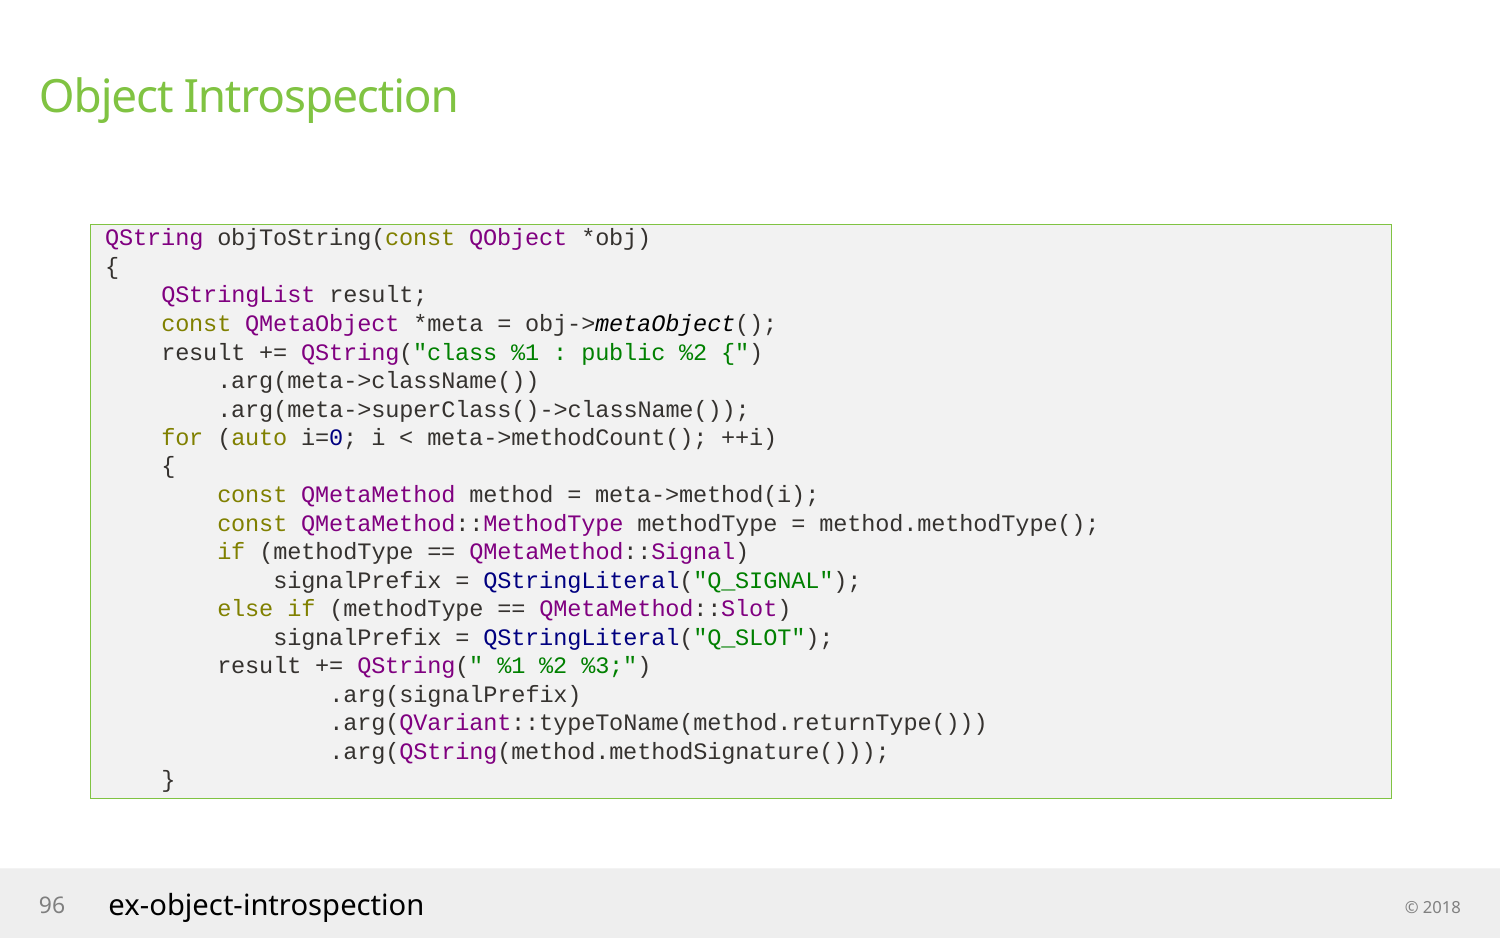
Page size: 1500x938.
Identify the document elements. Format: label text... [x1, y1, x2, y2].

footer © 2018 [1188, 896, 1461, 917]
slide_number 96 [39, 892, 410, 921]
title Object Introspection [39, 66, 1052, 195]
text_box QString objToString(const QObject *obj) { QStringList result; const QMetaObject *meta = obj->metaObject(); result += QString("class %1 : public %2 {") .arg(meta->className()) .arg(meta->superClass()->className()); for (auto i=0; i < meta->methodCount(); ++i) { const QMetaMethod method = meta->method(i); const QMetaMethod::MethodType methodType = method.methodType(); if (methodType == QMetaMethod::Signal) signalPrefix = QStringLiteral("Q_SIGNAL"); else if (methodType == QMetaMethod::Slot) signalPrefix = QStringLiteral("Q_SLOT"); result += QString(" %1 %2 %3;") .arg(signalPrefix) .arg(QVariant::typeToName(method.returnType())) .arg(QString(method.methodSignature())); } [90, 224, 1392, 799]
text_box ex-object-introspection [93, 894, 795, 927]
